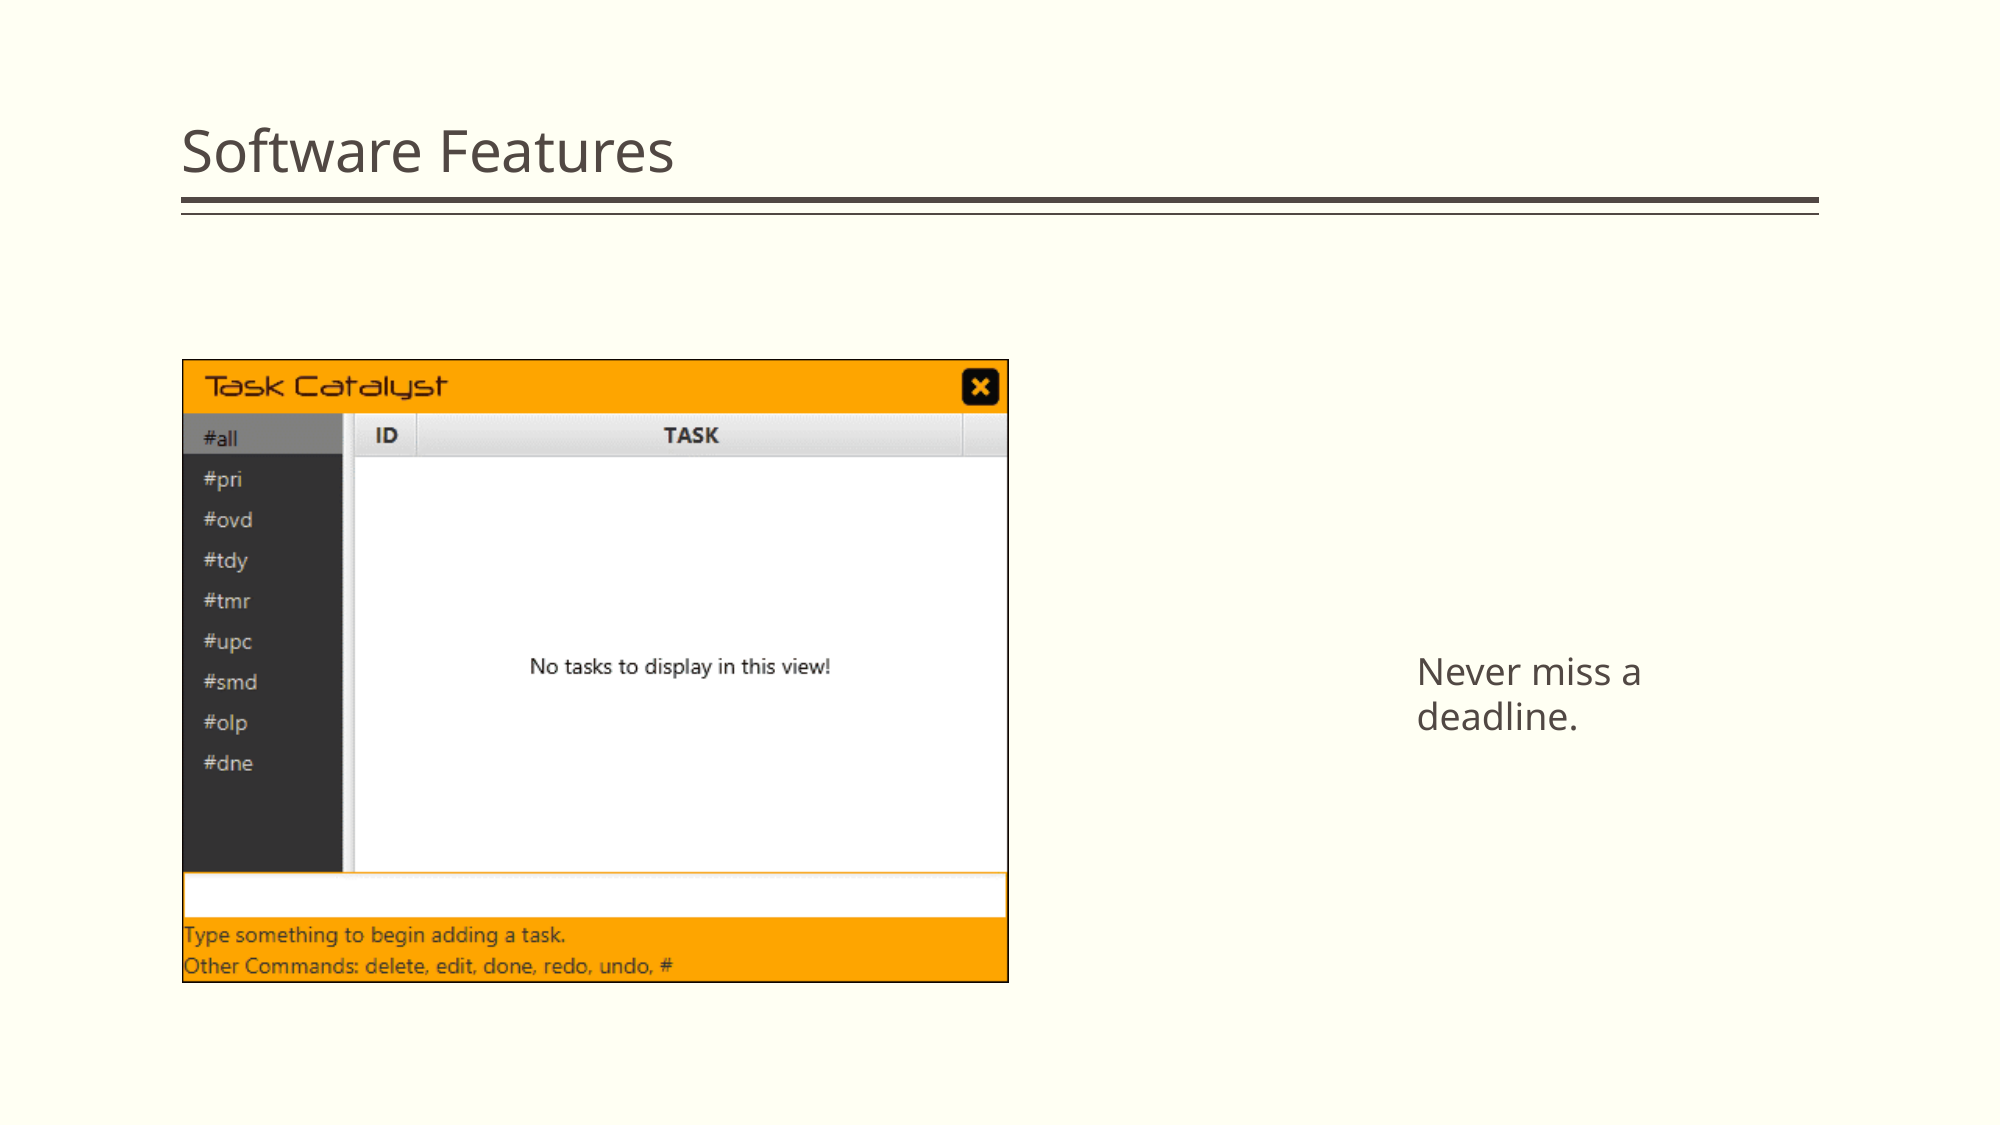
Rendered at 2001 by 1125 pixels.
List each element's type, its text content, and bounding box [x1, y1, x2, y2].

text_box Never miss a deadline. [1401, 640, 1819, 746]
title Software Features [181, 12, 1819, 193]
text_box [181, 358, 1010, 984]
